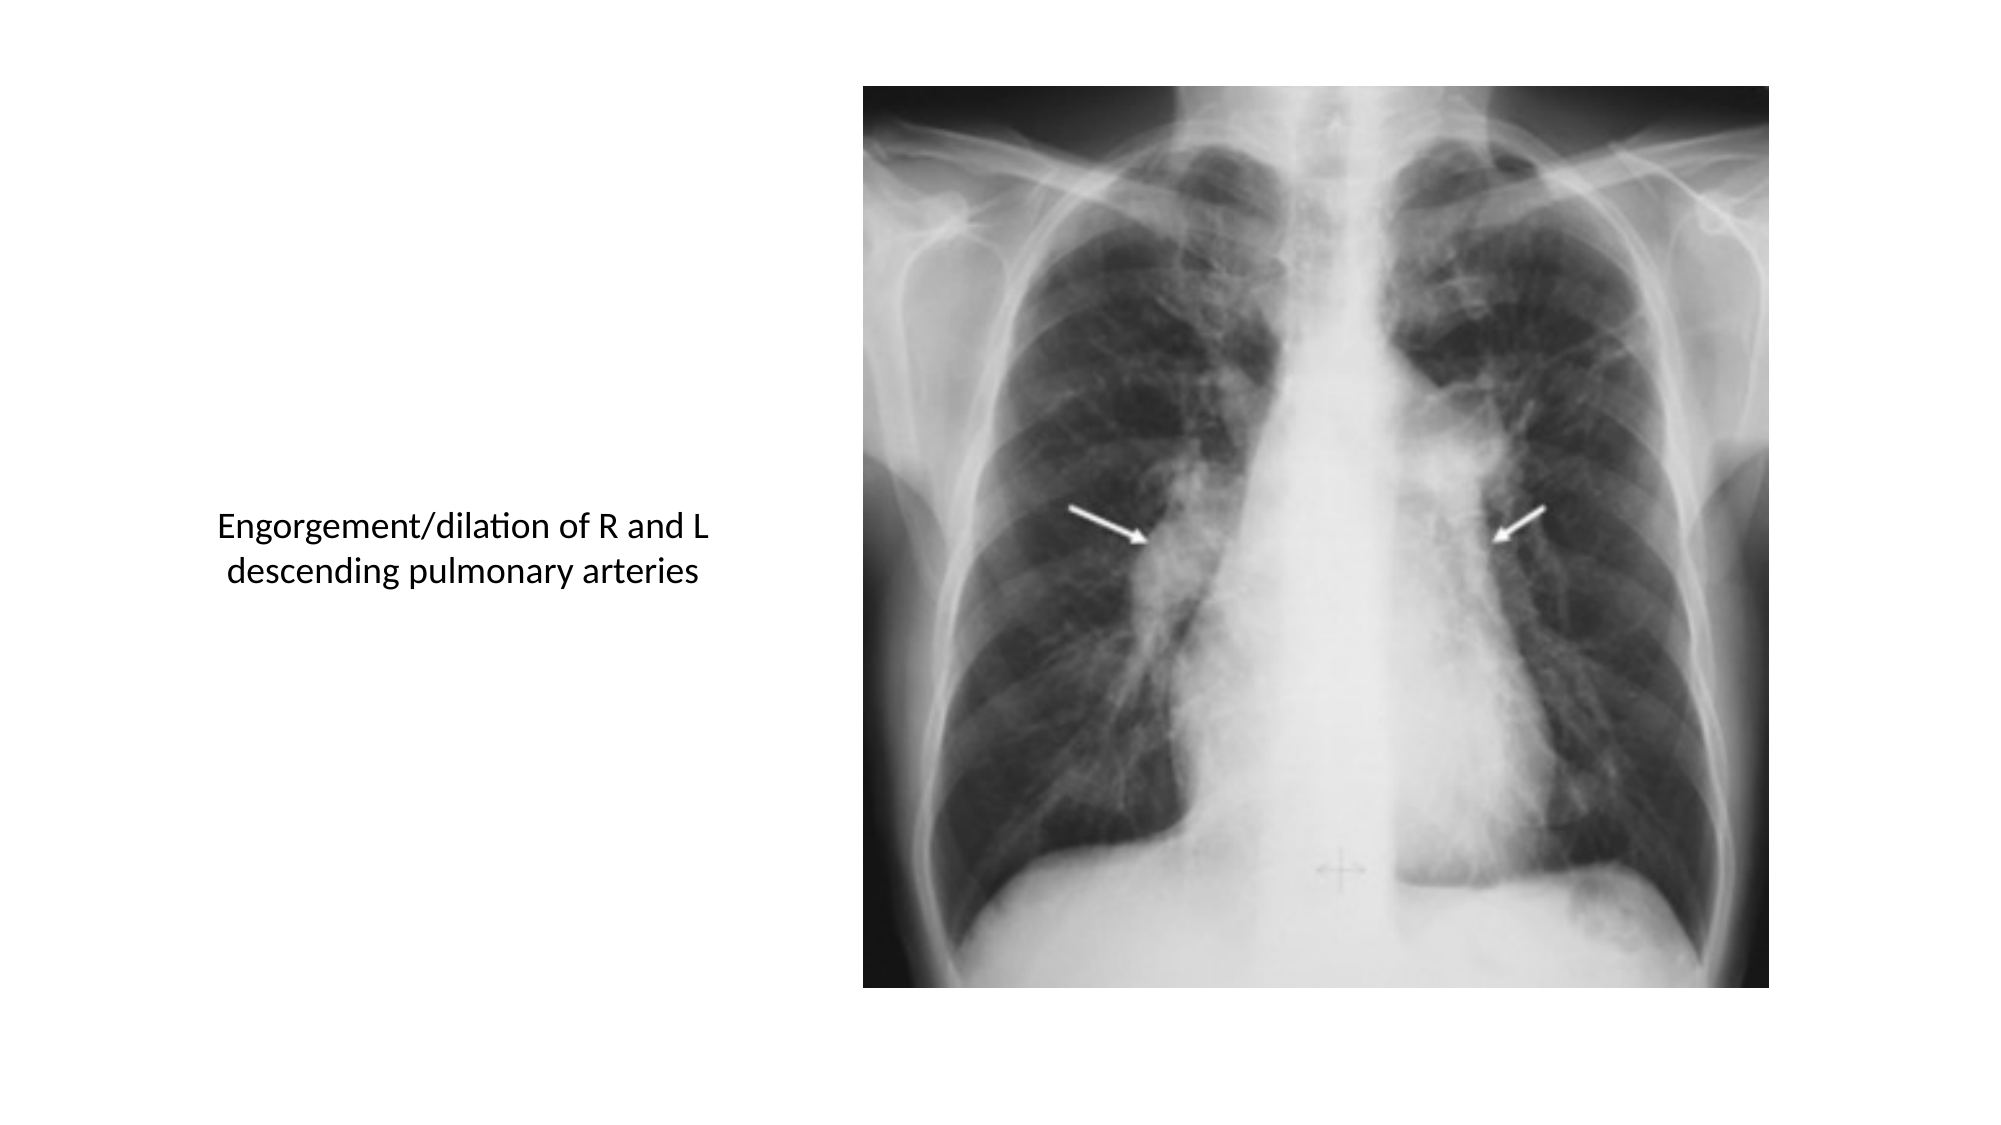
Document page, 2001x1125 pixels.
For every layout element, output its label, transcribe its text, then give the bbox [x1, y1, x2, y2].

text_box Engorgement/dilation of R and L descending pulmonary arteries [170, 493, 756, 599]
picture [863, 86, 1769, 988]
